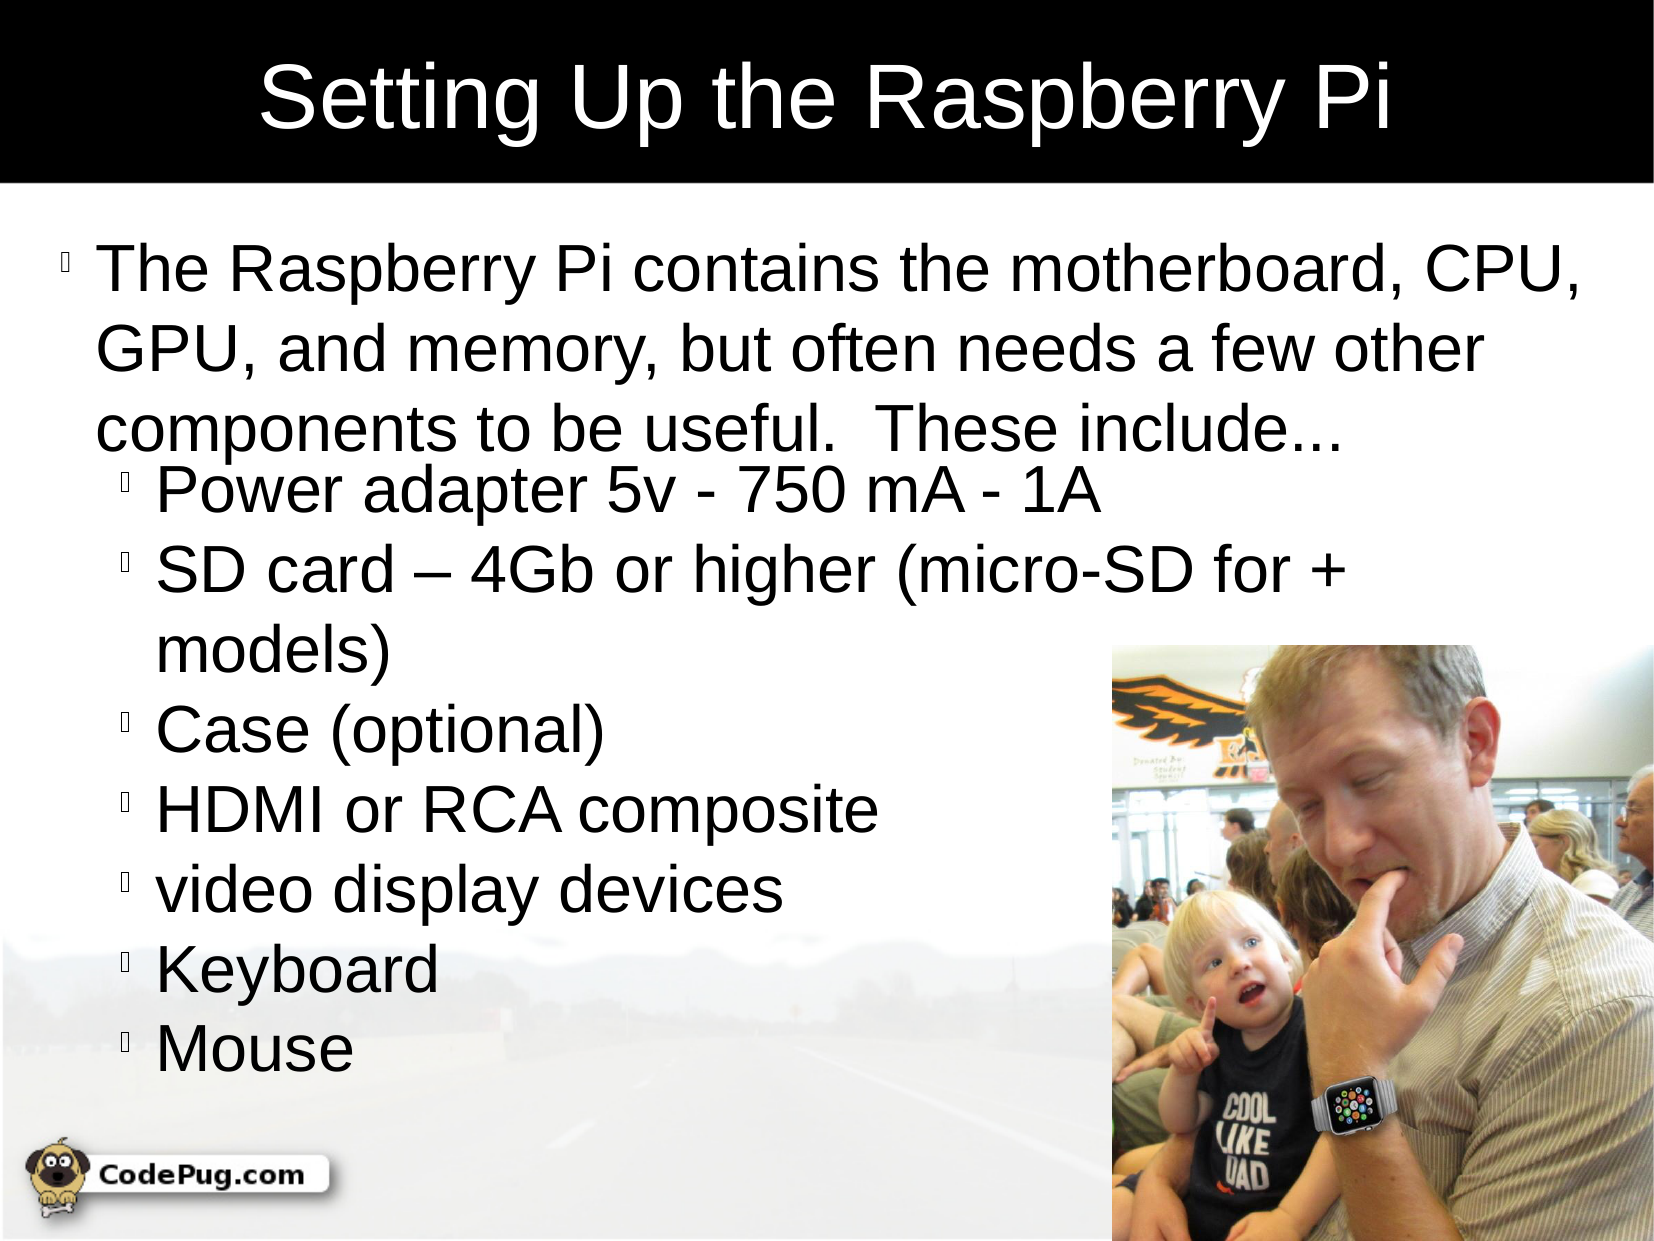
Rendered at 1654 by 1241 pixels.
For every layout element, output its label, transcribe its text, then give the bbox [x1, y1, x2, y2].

text_box Power adapter 5v - 750 mA - 1A SD card – 4Gb or higher (micro-SD for + models) Case (optional) HDMI or RCA composite video display devices Keyboard Mouse [120, 463, 1594, 1035]
text_box Setting Up the Raspberry Pi [82, 19, 1571, 165]
picture [0, 0, 1654, 1241]
text_box The Raspberry Pi contains the motherboard, CPU, GPU, and memory, but often needs a few other components to be useful. These include... [60, 225, 1605, 463]
